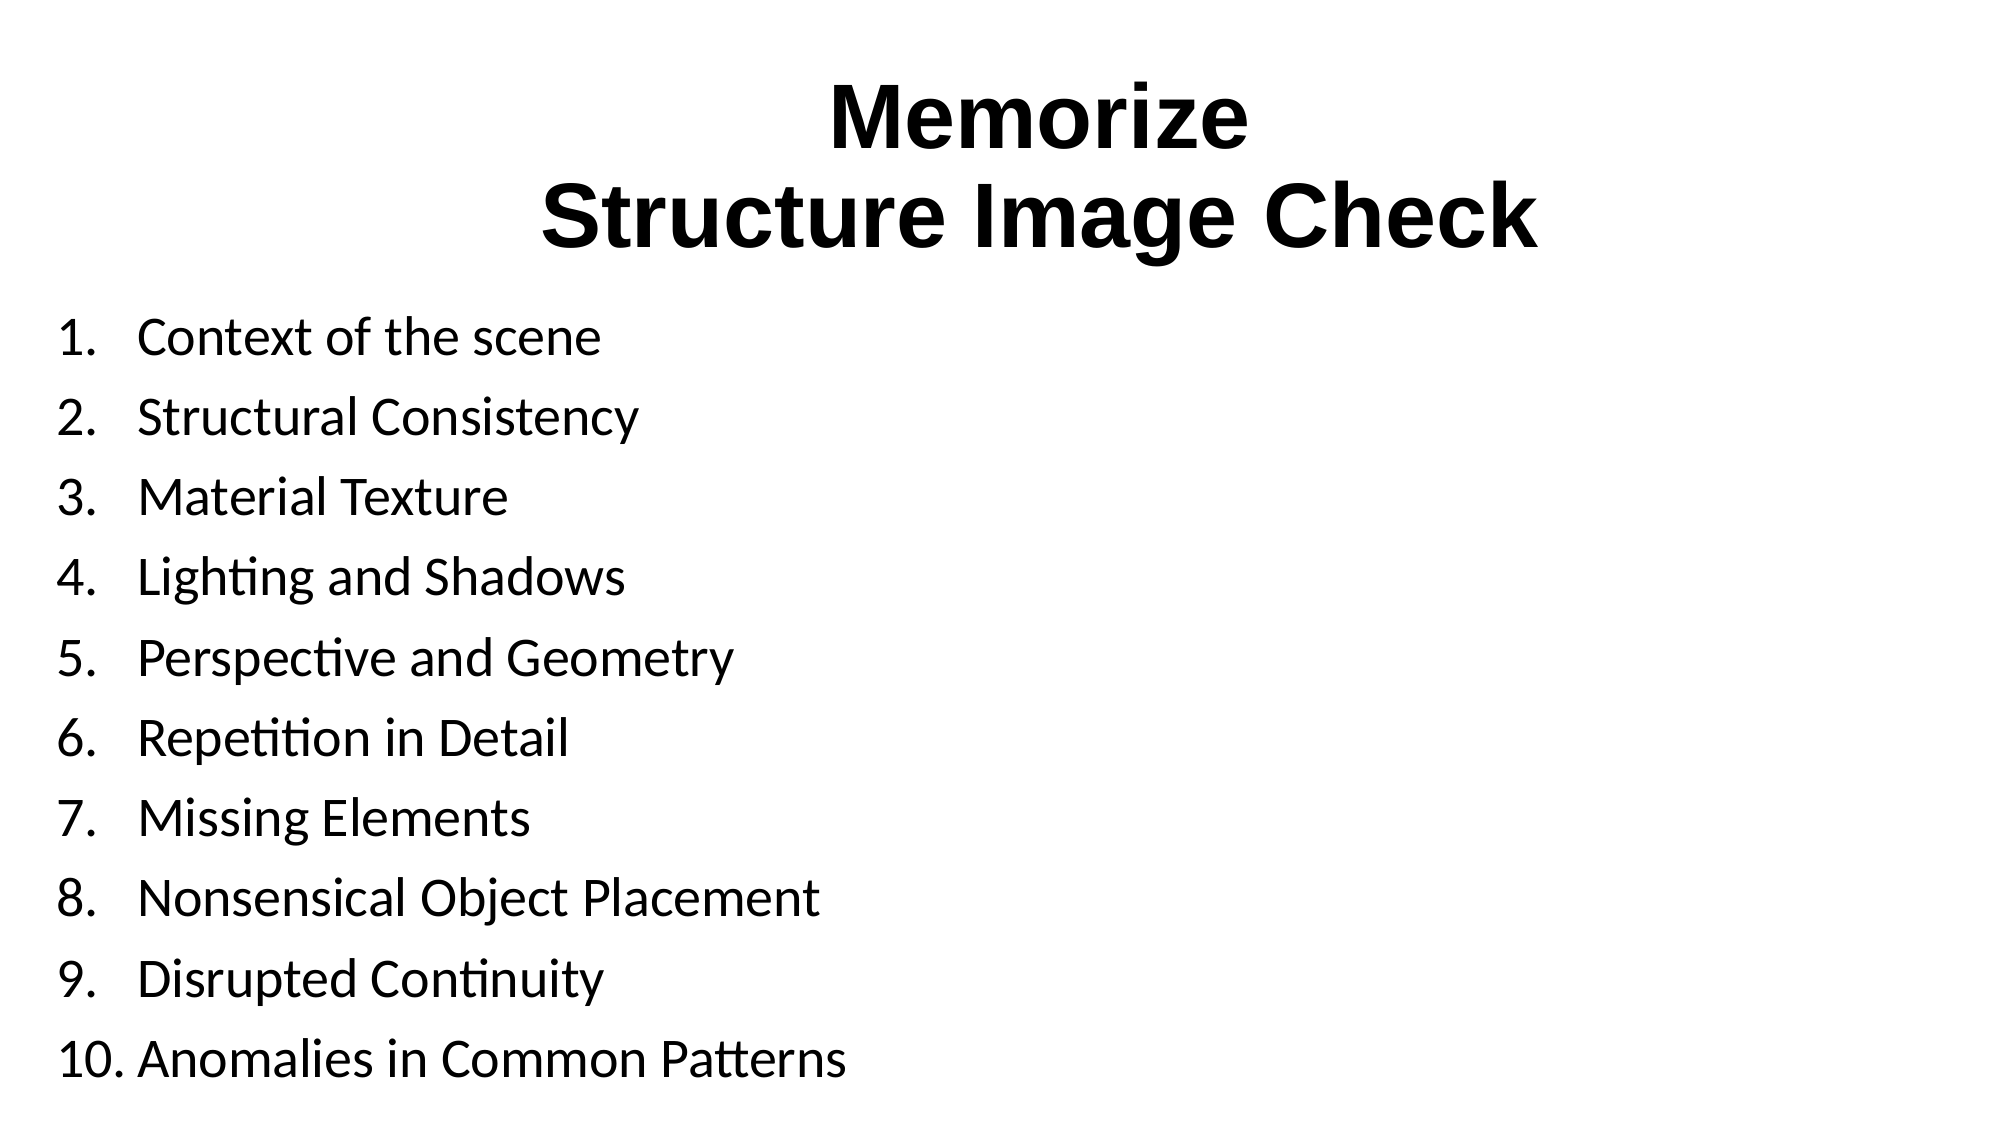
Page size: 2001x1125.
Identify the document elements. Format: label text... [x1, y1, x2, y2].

list Context of the scene Structural Consistency Material Texture Lighting and Shadows Perspective and Geometry Repetition in Detail Missing Elements Nonsensical Object Placement Disrupted Continuity Anomalies in Common Patterns [41, 299, 1950, 1100]
title Memorize Structure Image Check [242, 59, 1863, 278]
